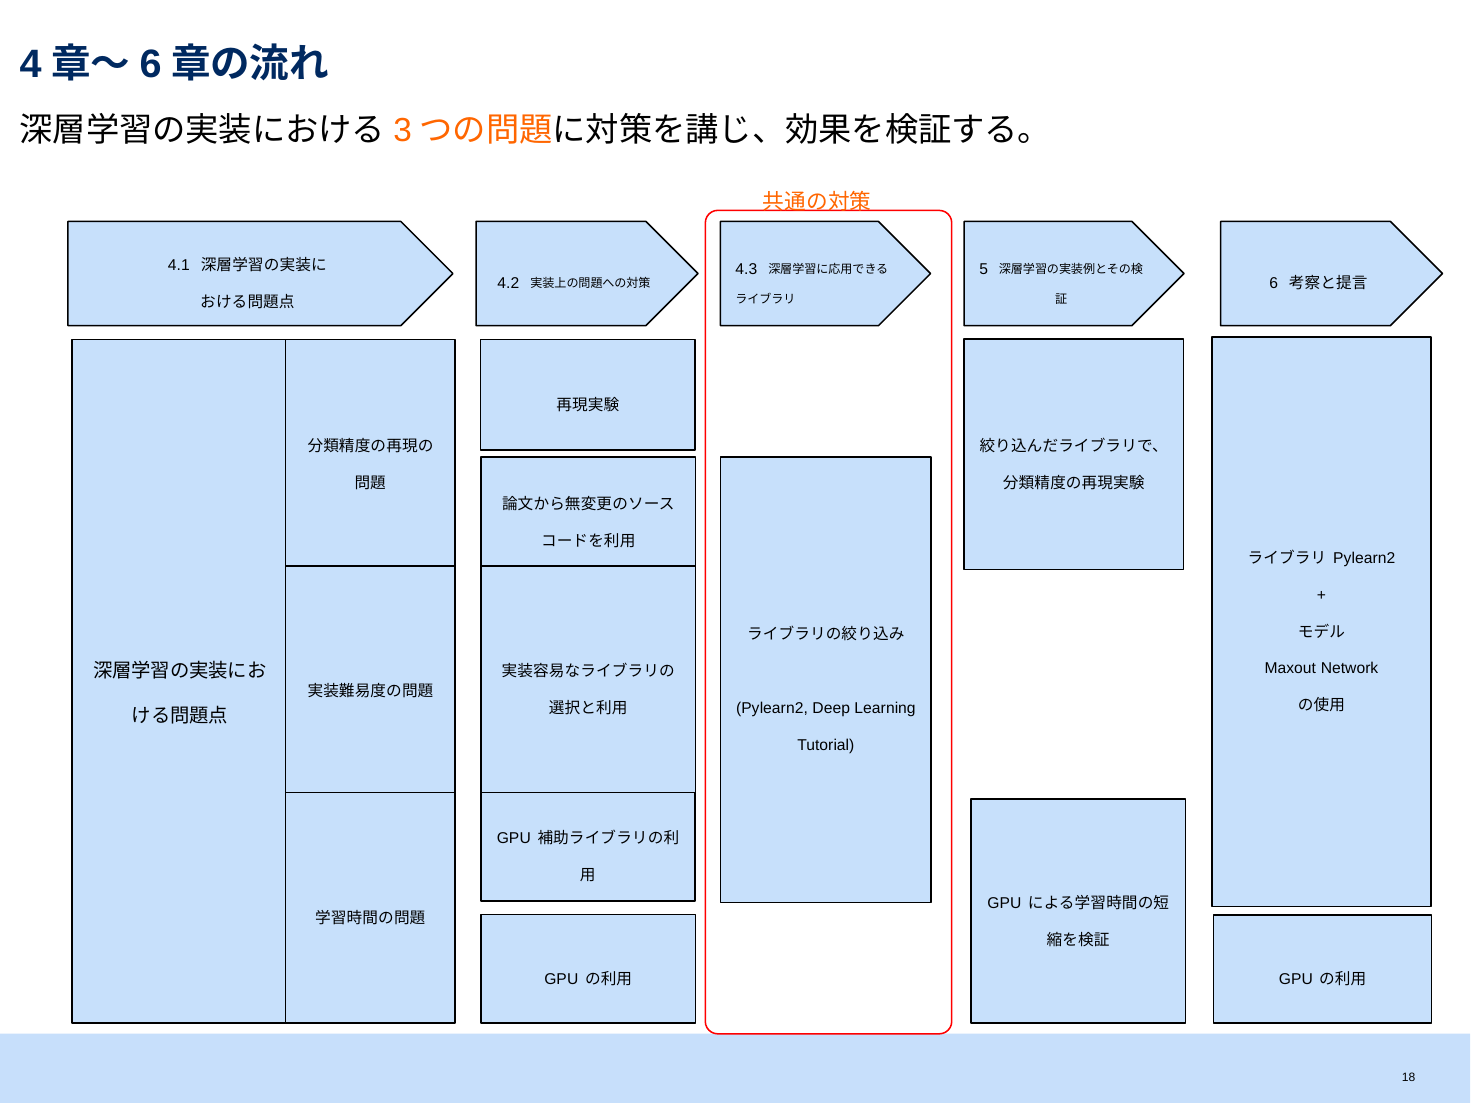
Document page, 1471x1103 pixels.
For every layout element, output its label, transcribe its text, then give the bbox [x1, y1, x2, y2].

text_box GPUの利用 [480, 914, 696, 1024]
slide_number 17 [1401, 1055, 1435, 1081]
text_box 学習時間の問題 [285, 792, 456, 1024]
text_box 再現実験 [480, 339, 696, 451]
title 4章〜6章の流れ [19, 37, 1434, 86]
text_box 論文から無変更のソースコードを利用 [480, 457, 696, 565]
text_box 共通の対策 [748, 154, 887, 221]
text_box ライブラリPylearn2 + モデル Maxout Network の使用 [1211, 336, 1432, 907]
text_box 実装難易度の問題 [285, 565, 456, 792]
text_box 5 深層学習の実装例とその検証 [964, 221, 1184, 326]
text_box 6 考察と提言 [1220, 221, 1443, 326]
text_box 分類精度の再現の問題 [285, 339, 456, 565]
text_box GPU補助ライブラリの利用 [480, 792, 695, 902]
text_box GPUによる学習時間の短縮を検証 [970, 798, 1186, 1024]
text_box 4.2 実装上の問題への対策 [476, 221, 698, 326]
text_box 深層学習の実装における問題点 [72, 339, 285, 1024]
list 深層学習の実装における3つの問題に対策を講じ、効果を検証する。 [19, 107, 1436, 149]
text_box [705, 210, 952, 1034]
text_box GPUの利用 [1213, 915, 1432, 1024]
text_box 実装容易なライブラリの選択と利用 [480, 565, 696, 793]
text_box 4.1 深層学習の実装に おける問題点 [67, 221, 453, 326]
text_box 絞り込んだライブラリで、分類精度の再現実験 [964, 338, 1184, 570]
